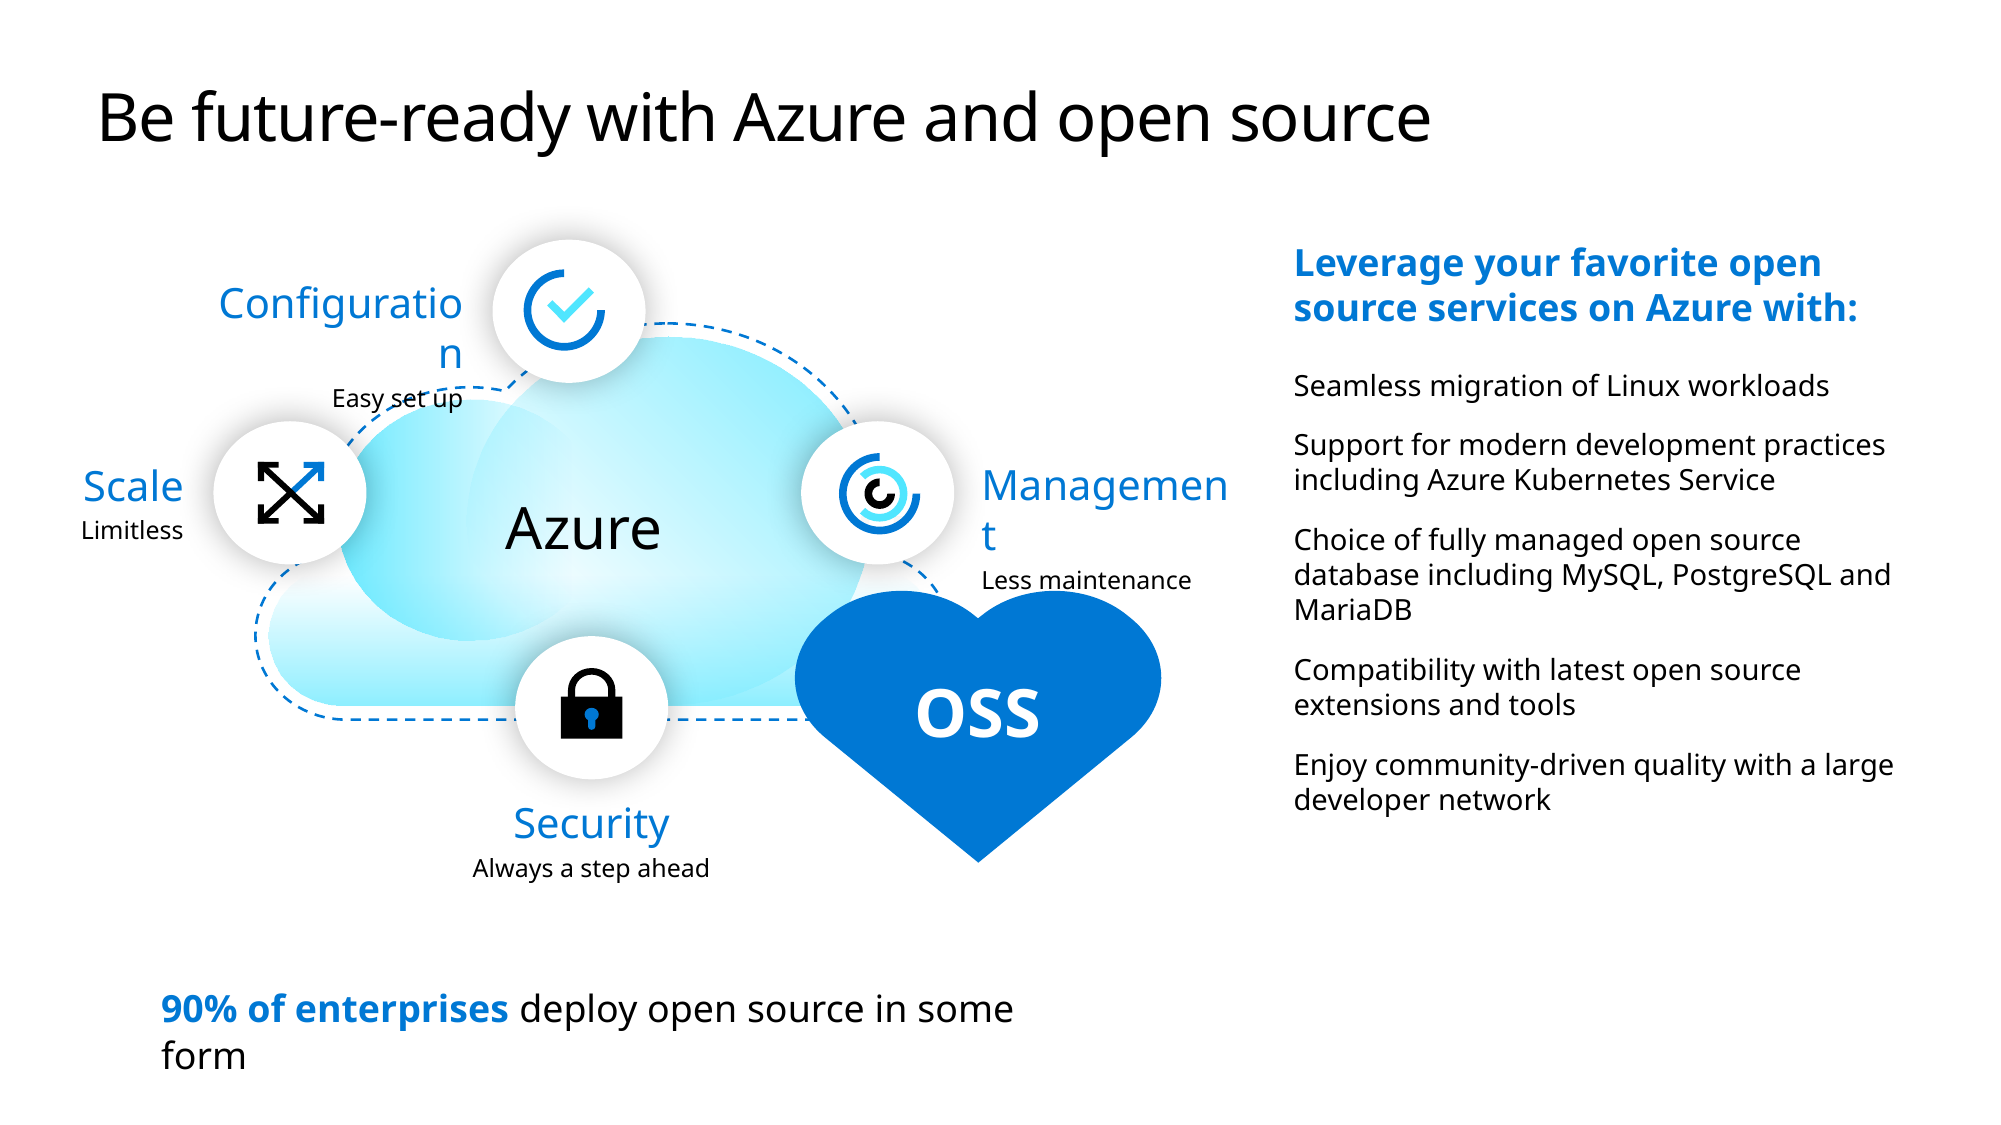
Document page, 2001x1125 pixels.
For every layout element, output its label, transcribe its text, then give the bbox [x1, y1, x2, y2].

list 90% of enterprises deploy open source in some form [161, 982, 1110, 1043]
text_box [21, 239, 1255, 883]
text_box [523, 269, 606, 351]
title Be future-ready with Azure and open source [96, 75, 1490, 166]
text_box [838, 452, 921, 535]
list Leverage your favorite open source services on Azure with: Seamless migration of Linux workloads Support for modern development practices including Azure Kubernetes Service Choice of fully managed open source database including MySQL, PostgreSQL and MariaDB Compatibility with latest open source extensions and tools Enjoy community-driven quality with a large developer network [1293, 239, 1911, 788]
